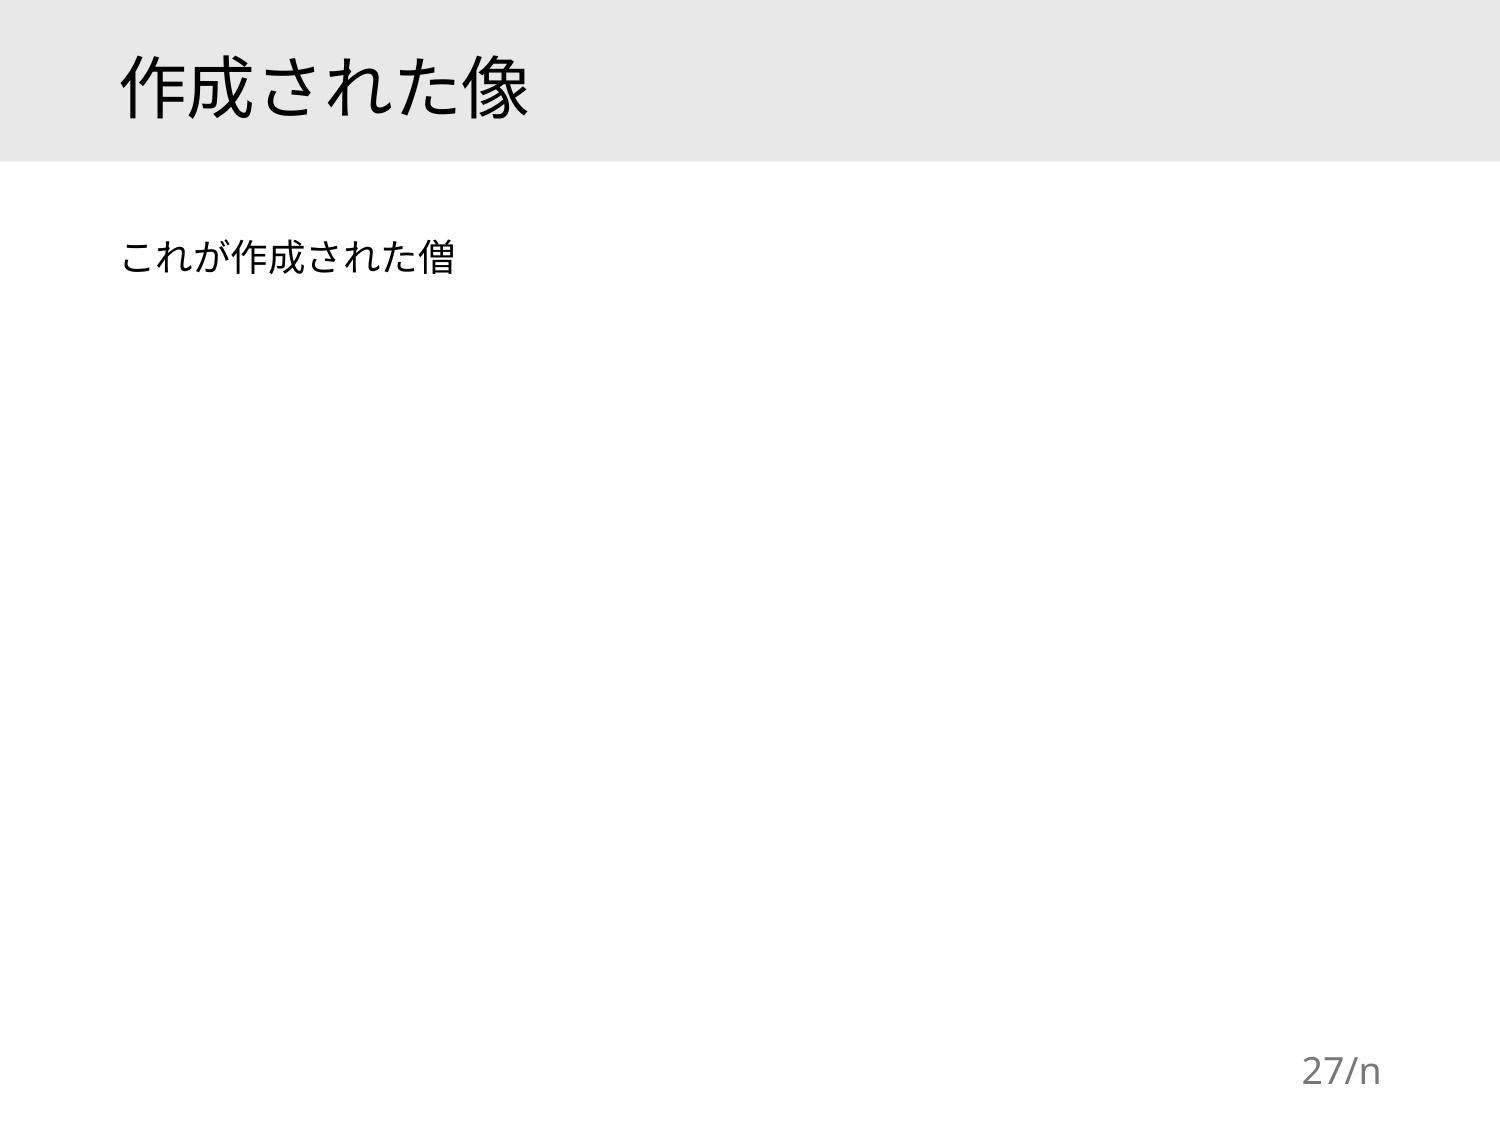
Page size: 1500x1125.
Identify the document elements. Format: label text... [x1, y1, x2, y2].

title 作成された像 [103, 11, 1397, 173]
text_box これが作成された僧 [103, 203, 1397, 1065]
slide_number 27/n [1059, 1065, 1397, 1103]
text_box [0, 0, 1500, 163]
